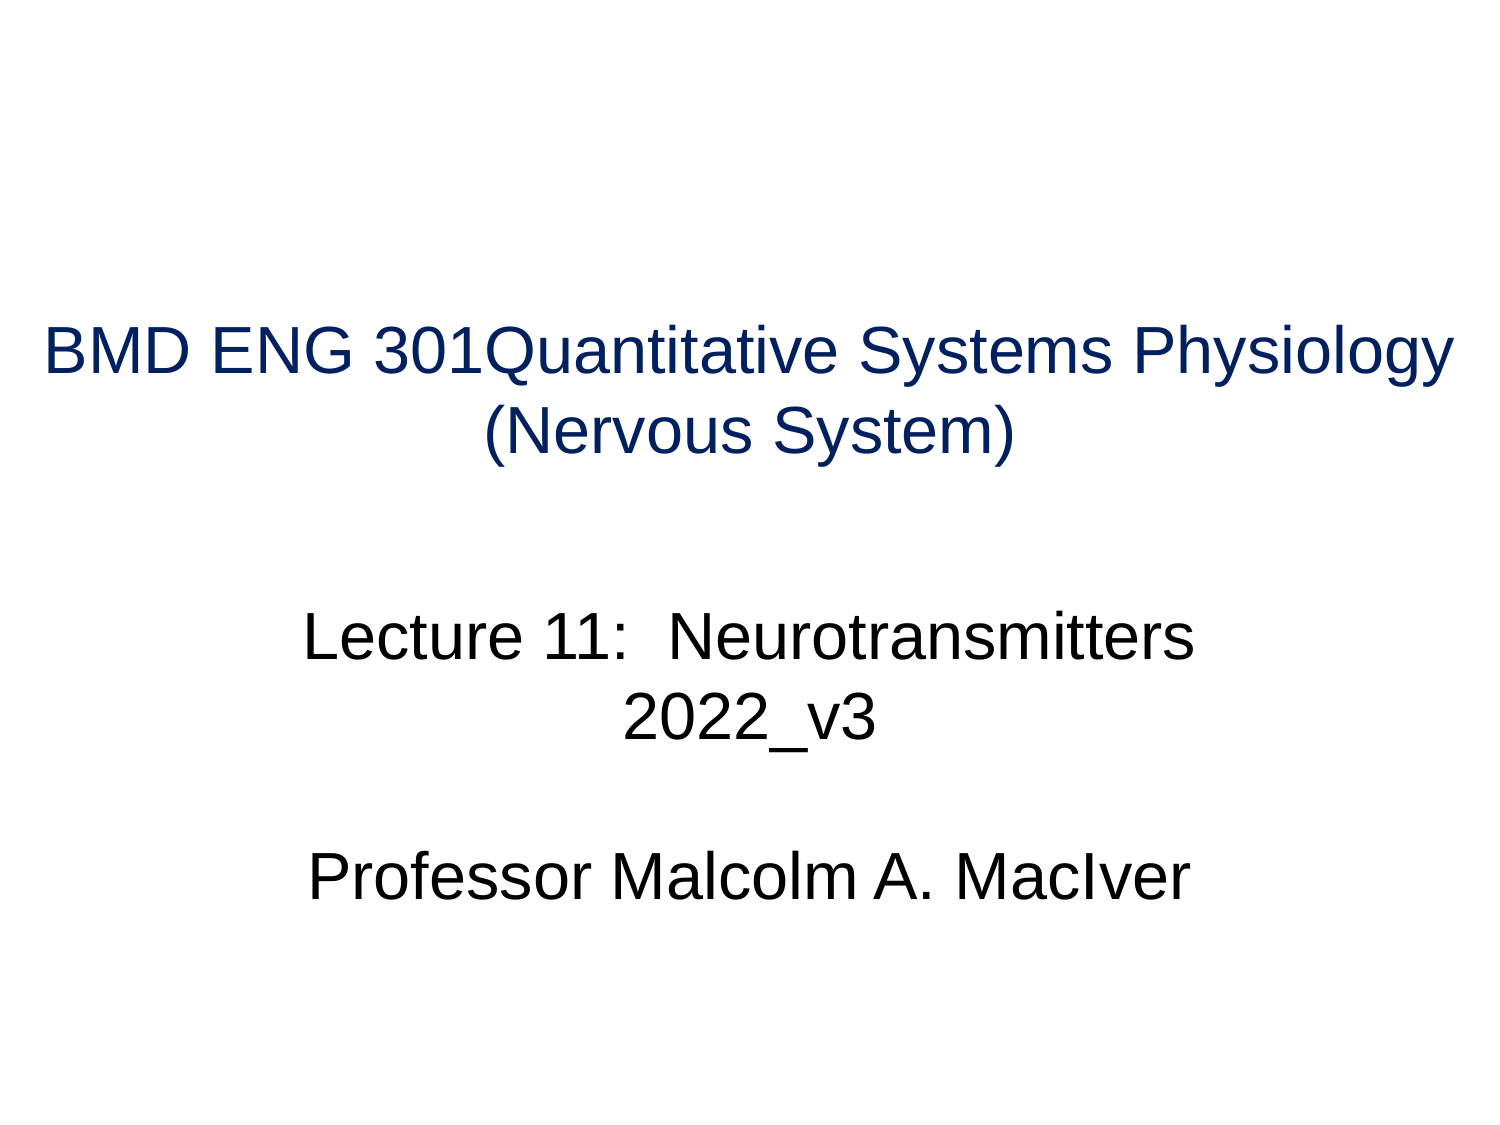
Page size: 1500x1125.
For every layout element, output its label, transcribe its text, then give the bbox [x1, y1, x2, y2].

text_box BMD ENG 301Quantitative Systems Physiology (Nervous System) [23, 299, 1477, 475]
text_box Lecture 11: Neurotransmitters 2022_v3 Professor Malcolm A. MacIver [287, 585, 1213, 921]
